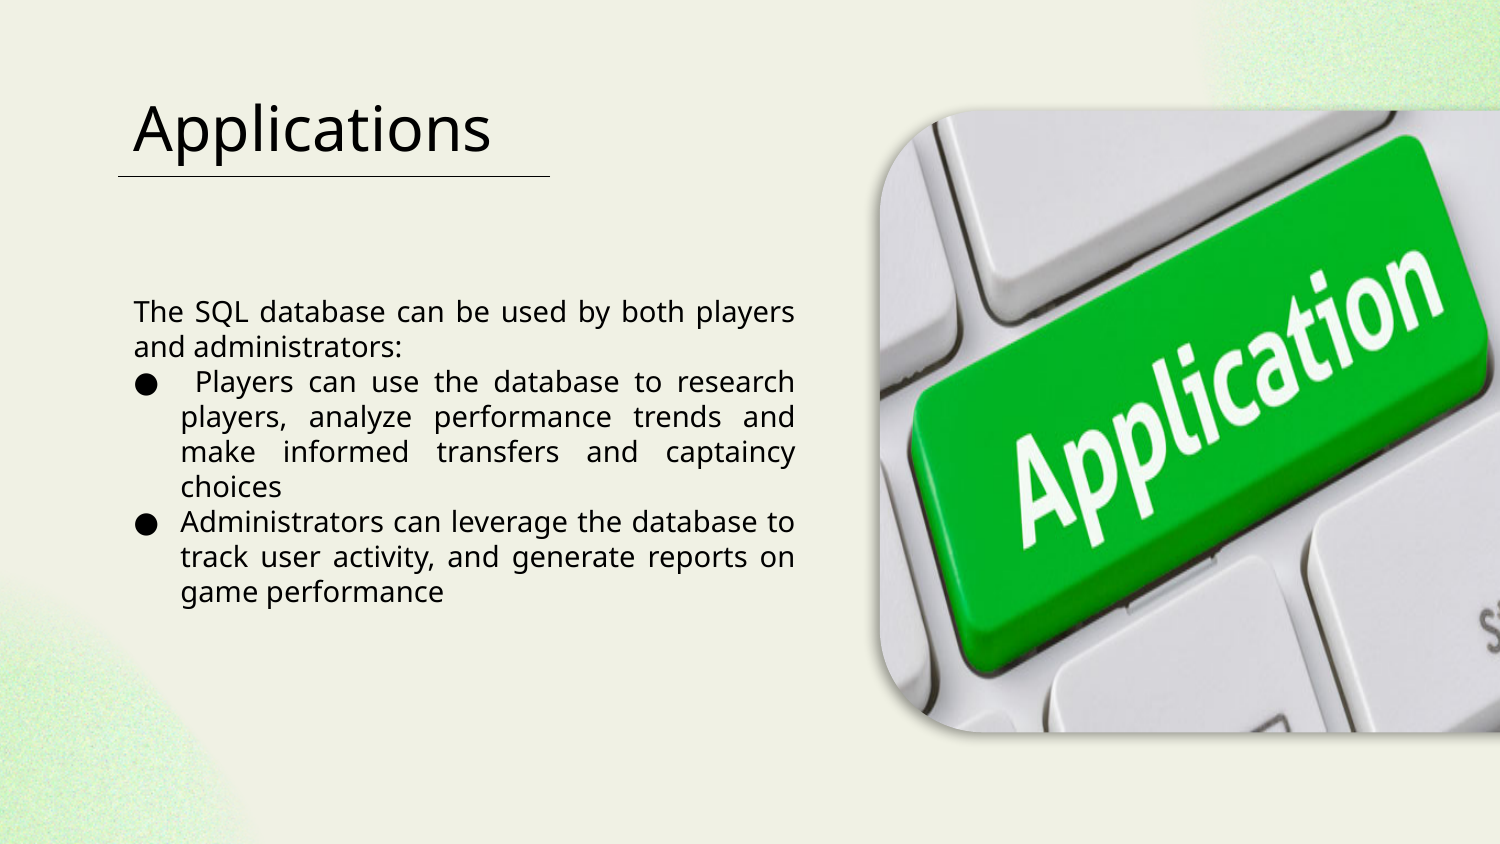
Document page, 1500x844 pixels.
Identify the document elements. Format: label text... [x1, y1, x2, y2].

picture [879, 110, 1500, 733]
title Applications [118, 73, 927, 168]
subtitle The SQL database can be used by both players and administrators: Players can use the database to research players, analyze performance trends and make informed transfers and captaincy choices Administrators can leverage the database to track user activity, and generate reports on game performance [118, 278, 812, 619]
